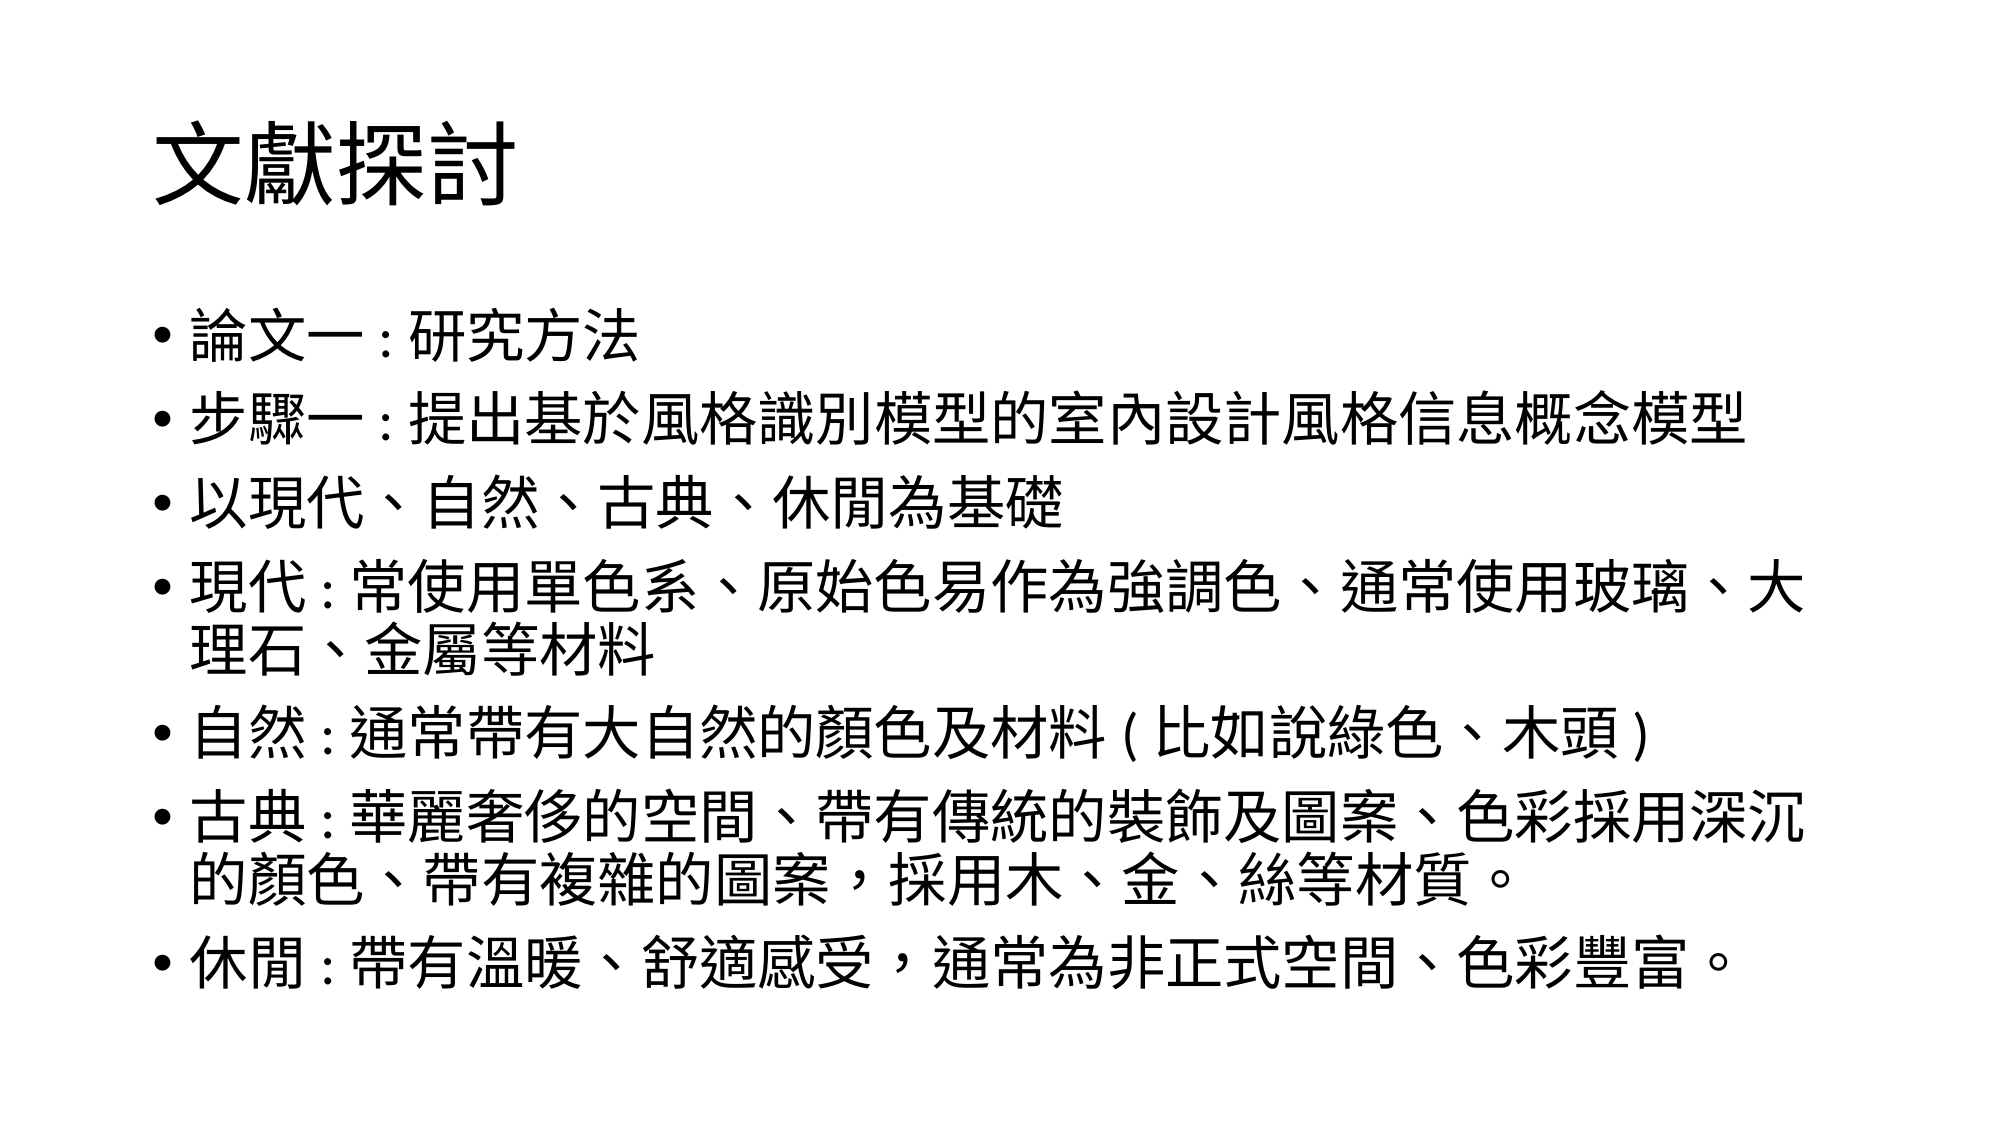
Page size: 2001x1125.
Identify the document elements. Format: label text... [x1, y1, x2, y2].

title 文獻探討 [137, 59, 1863, 278]
list 論文一:研究方法 步驟一:提出基於風格識別模型的室內設計風格信息概念模型 以現代、自然、古典、休閒為基礎 現代:常使用單色系、原始色易作為強調色、通常使用玻璃、大理石、金屬等材料 自然:通常帶有大自然的顏色及材料(比如說綠色、木頭) 古典:華麗奢侈的空間、帶有傳統的裝飾及圖案、色彩採用深沉的顏色、帶有複雜的圖案，採用木、金、絲等材質。 休閒:帶有溫暖、舒適感受，通常為非正式空間、色彩豐富。 [137, 299, 1863, 1014]
